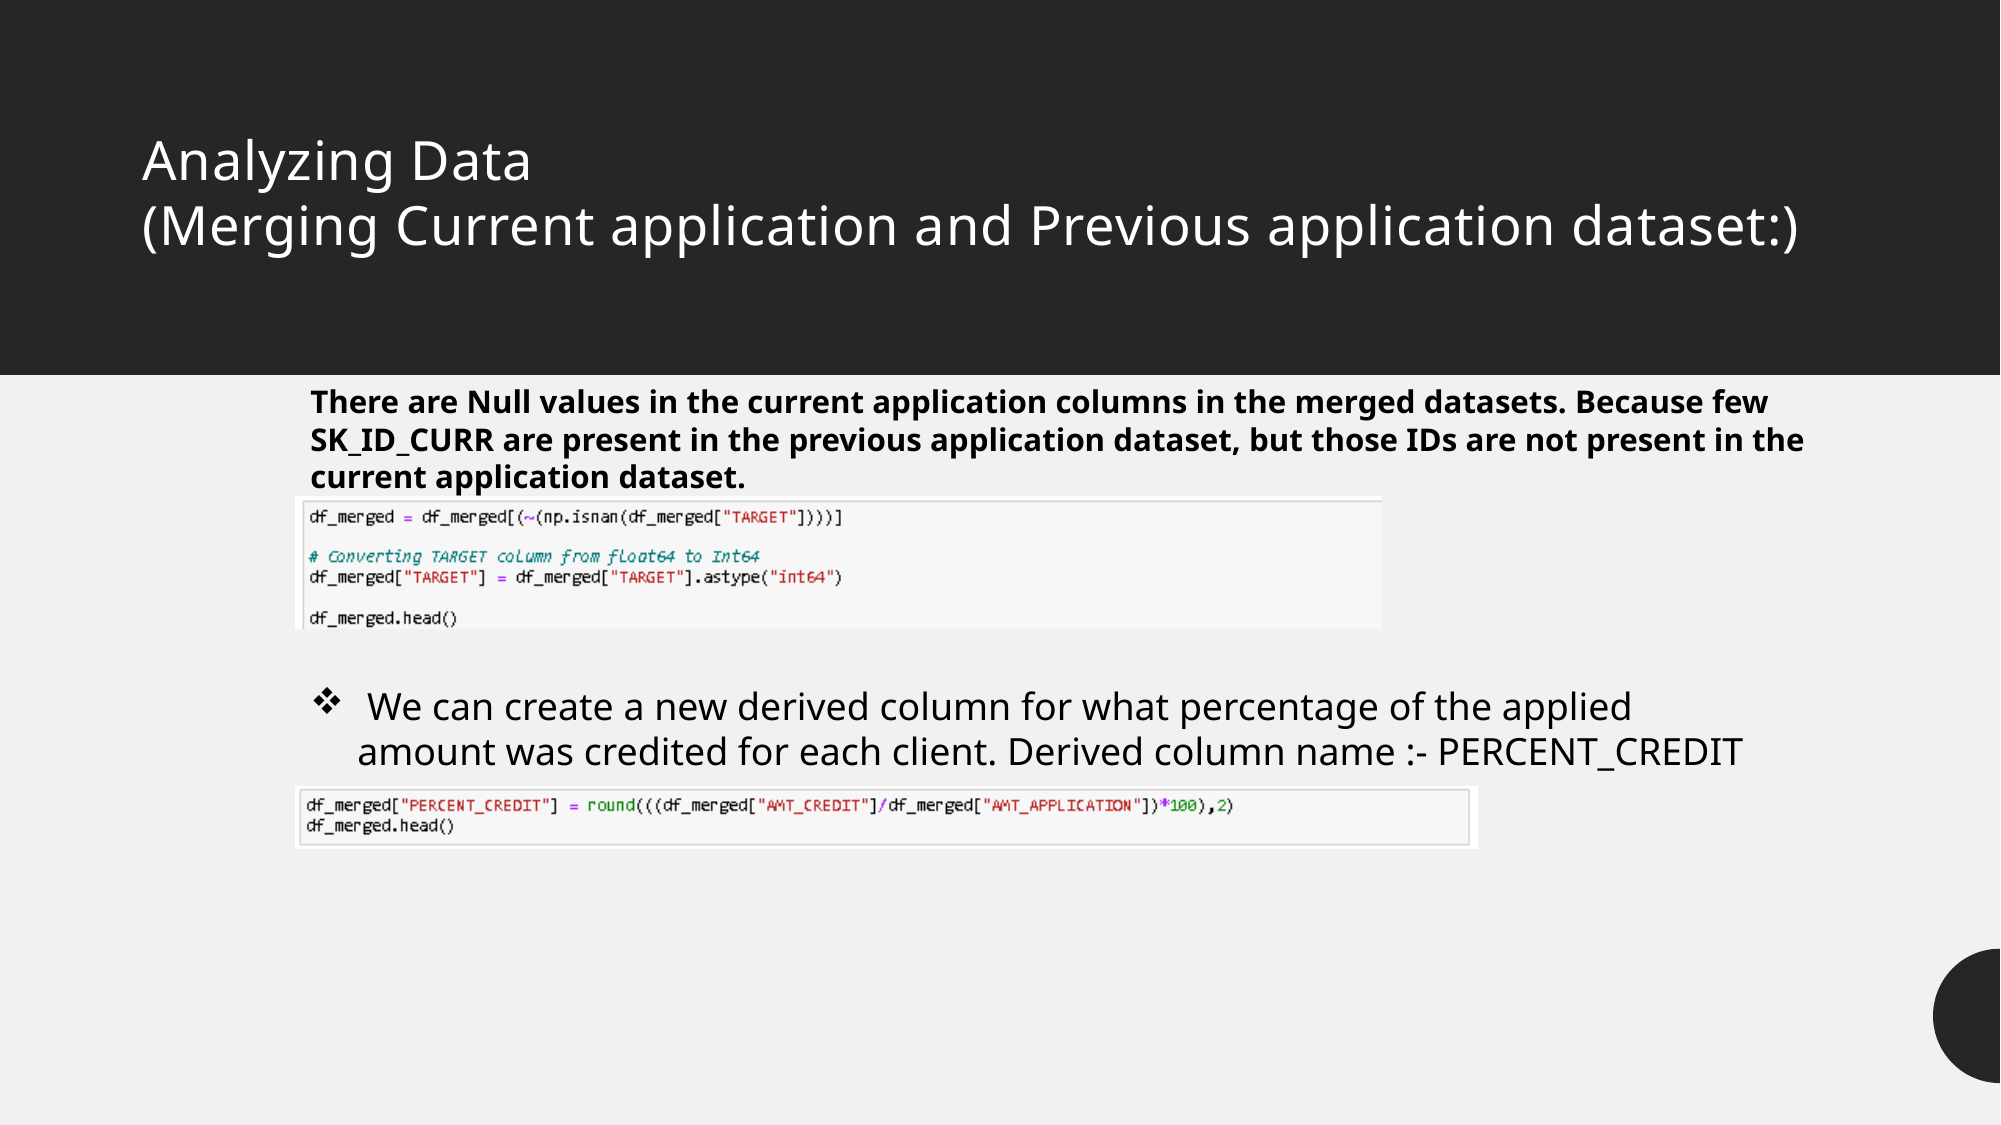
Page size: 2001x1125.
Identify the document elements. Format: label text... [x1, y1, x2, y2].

picture [295, 786, 1478, 850]
title Analyzing Data (Merging Current application and Previous application dataset:) [124, 62, 1875, 318]
text_box There are Null values in the current application columns in the merged datasets. Because few SK_ID_CURR are present in the previous application dataset, but those IDs are not present in the current application dataset. [295, 374, 1911, 502]
text_box [0, 376, 2000, 1125]
text_box [0, 0, 2000, 376]
text_box [1933, 948, 2000, 1084]
picture [295, 496, 1382, 629]
text_box We can create a new derived column for what percentage of the applied amount was credited for each client. Derived column name :- PERCENT_CREDIT [295, 676, 1790, 781]
